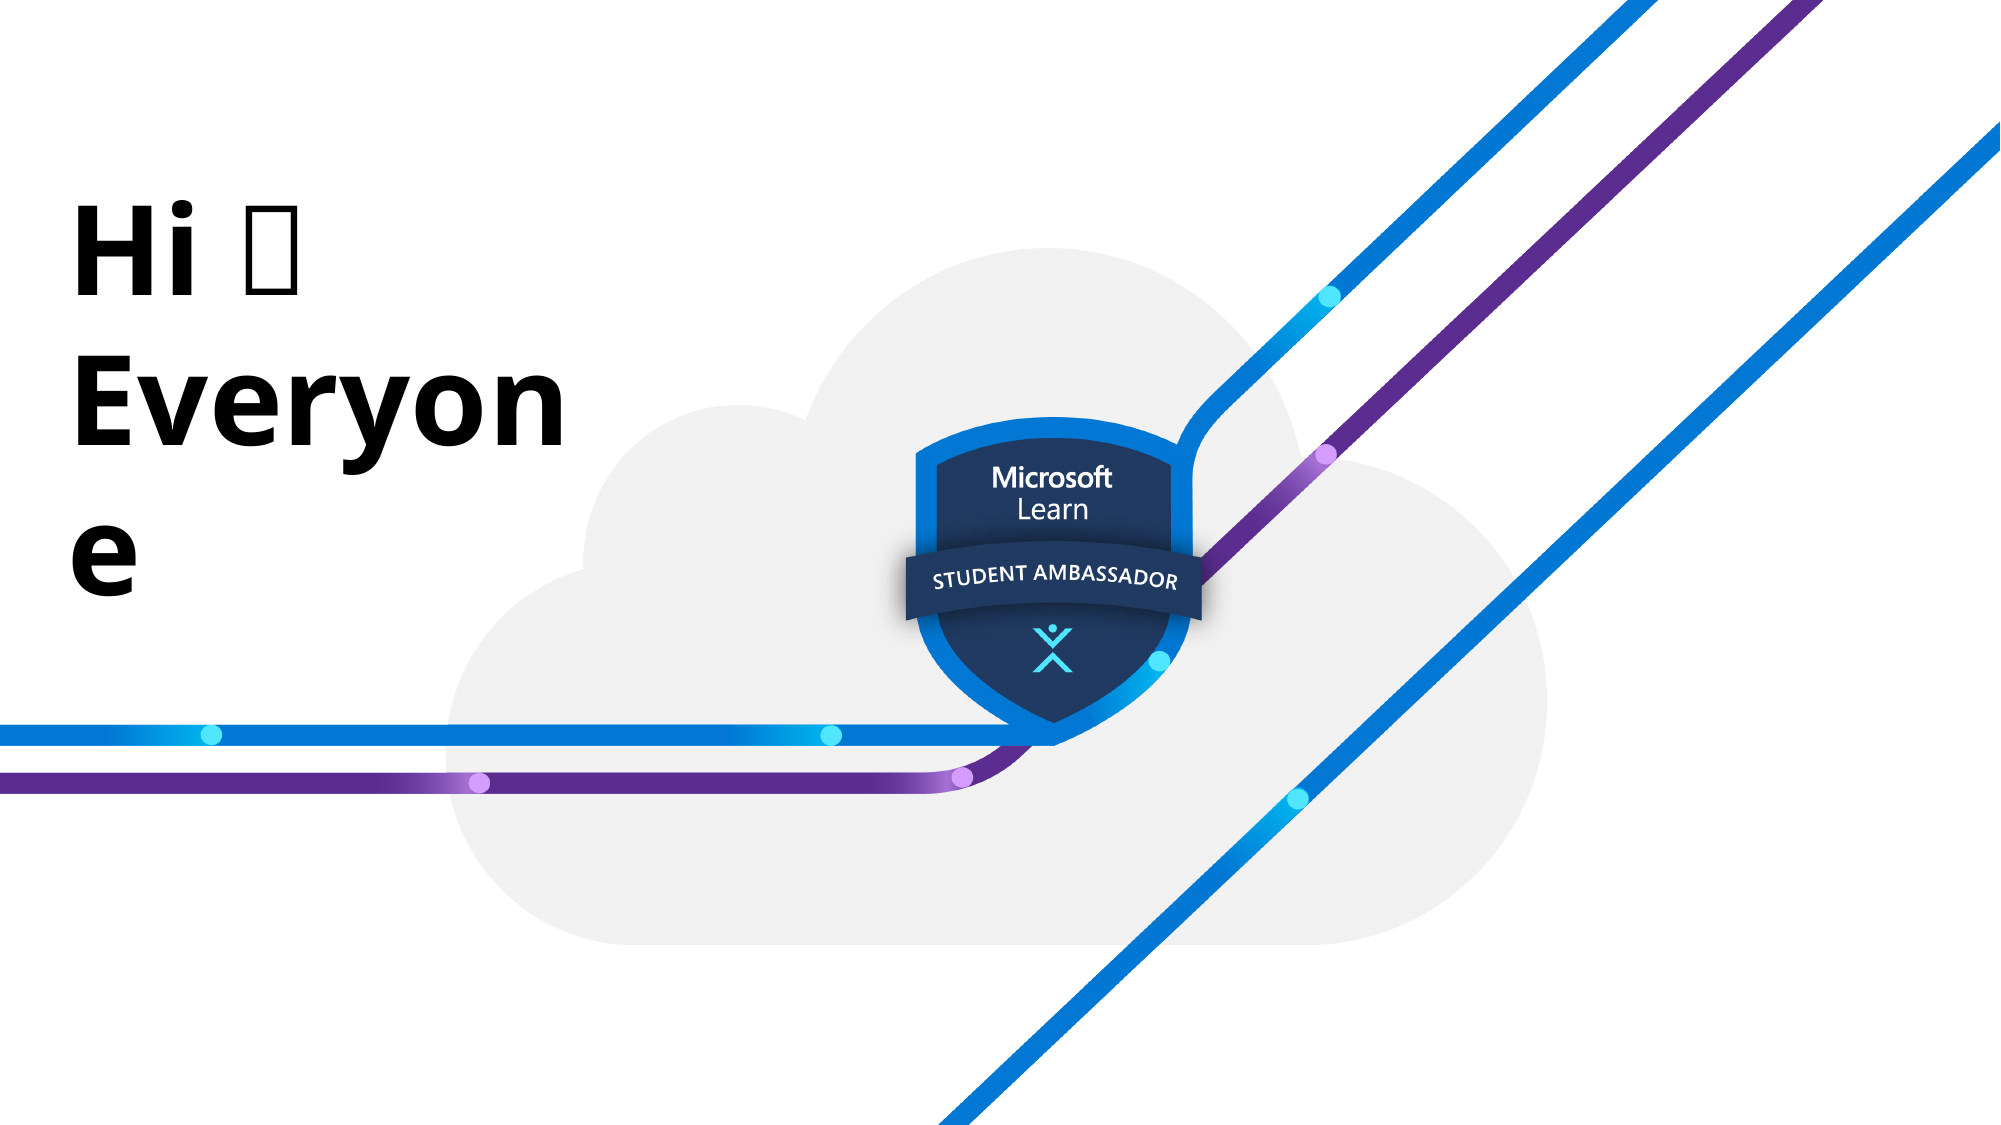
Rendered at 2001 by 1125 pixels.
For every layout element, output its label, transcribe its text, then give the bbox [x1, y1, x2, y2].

picture [0, 0, 2000, 1125]
text_box Hi 👋 Everyone [53, 163, 643, 628]
